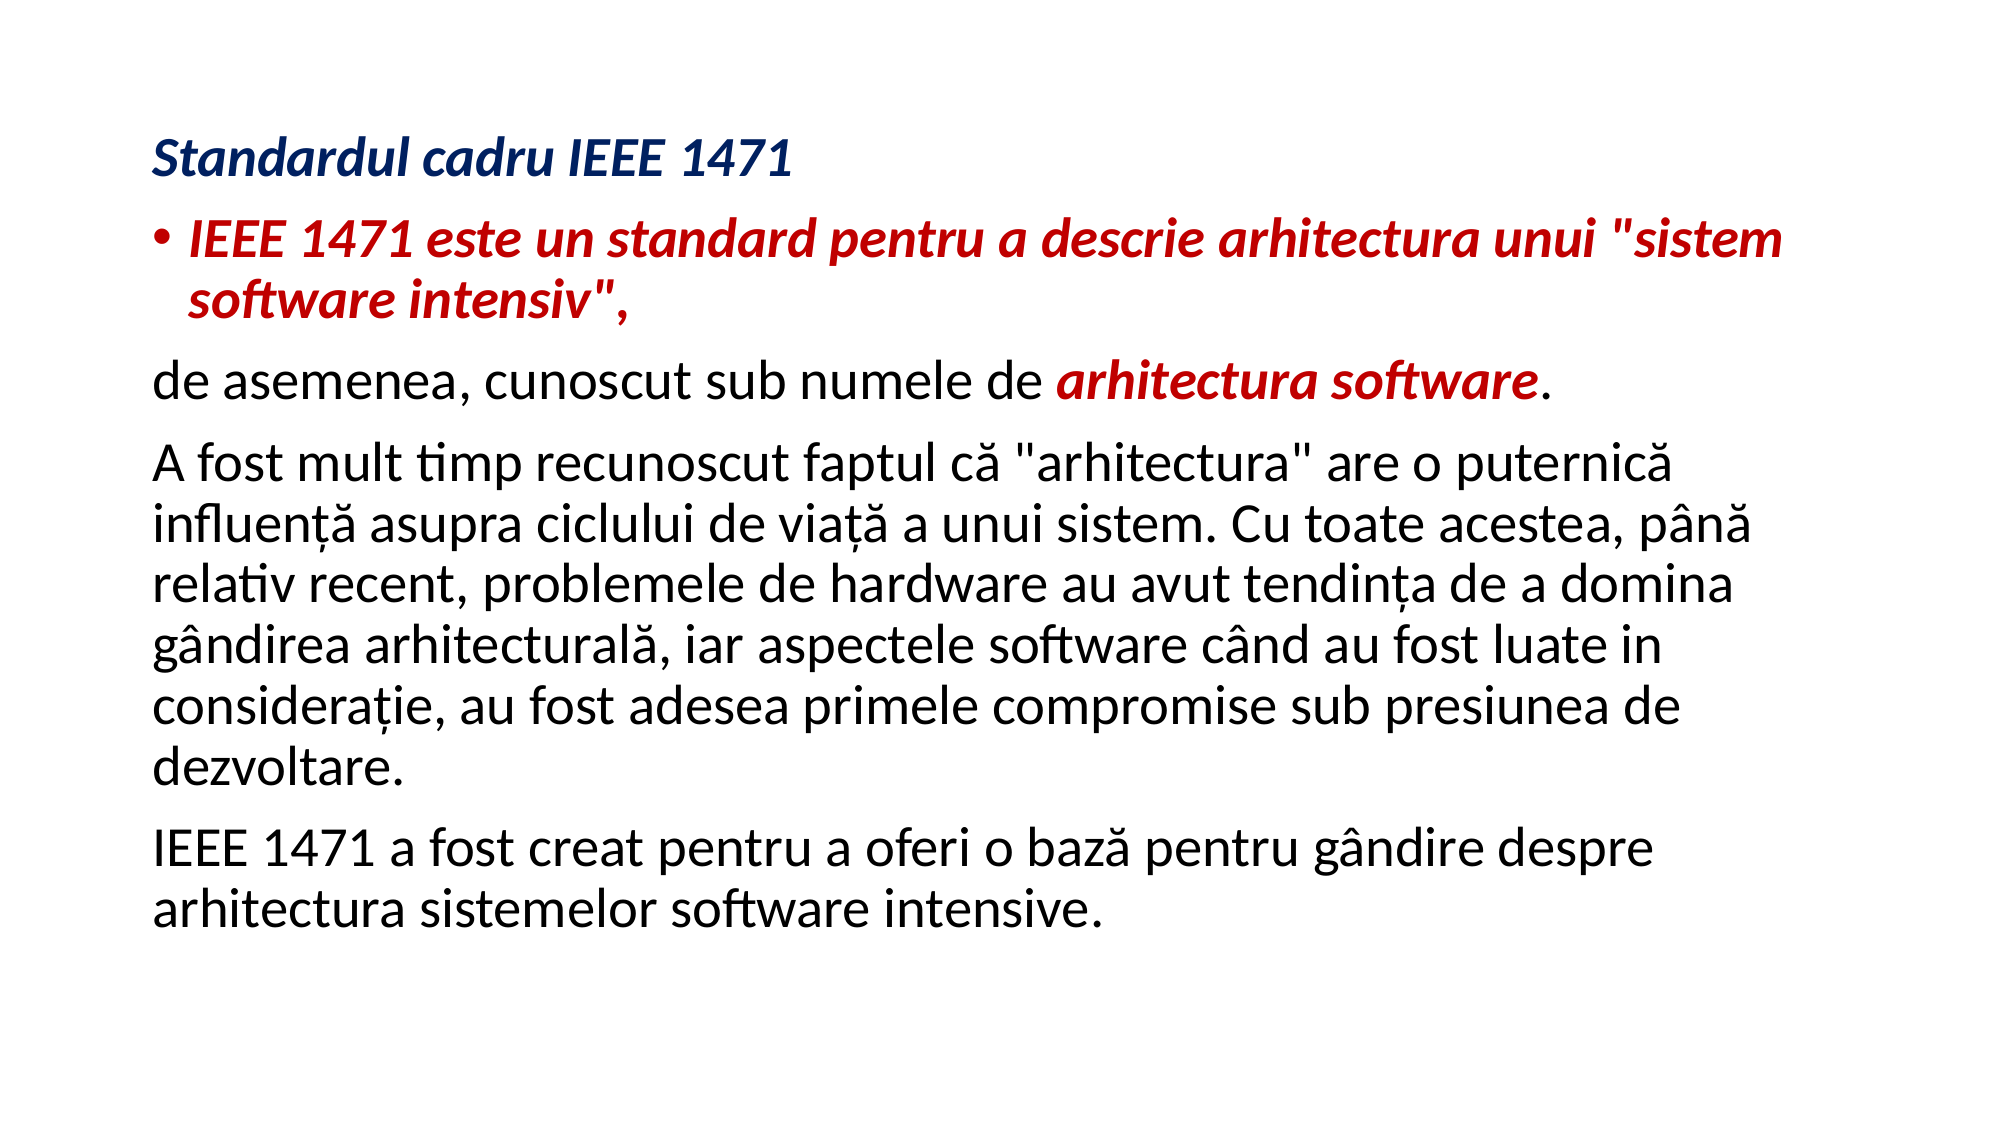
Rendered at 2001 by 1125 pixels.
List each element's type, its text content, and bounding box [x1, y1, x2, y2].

list Standardul cadru IEEE 1471 IEEE 1471 este un standard pentru a descrie arhitectura unui "sistem software intensiv", de asemenea, cunoscut sub numele de arhitectura software. A fost mult timp recunoscut faptul că "arhitectura" are o puternică influenţă asupra ciclului de viaţă a unui sistem. Cu toate acestea, până relativ recent, problemele de hardware au avut tendinţa de a domina gândirea arhitecturală, iar aspectele software când au fost luate in consideraţie, au fost adesea primele compromise sub presiunea de dezvoltare. IEEE 1471 a fost creat pentru a oferi o bază pentru gândire despre arhitectura sistemelor software intensive. [137, 120, 1863, 1014]
